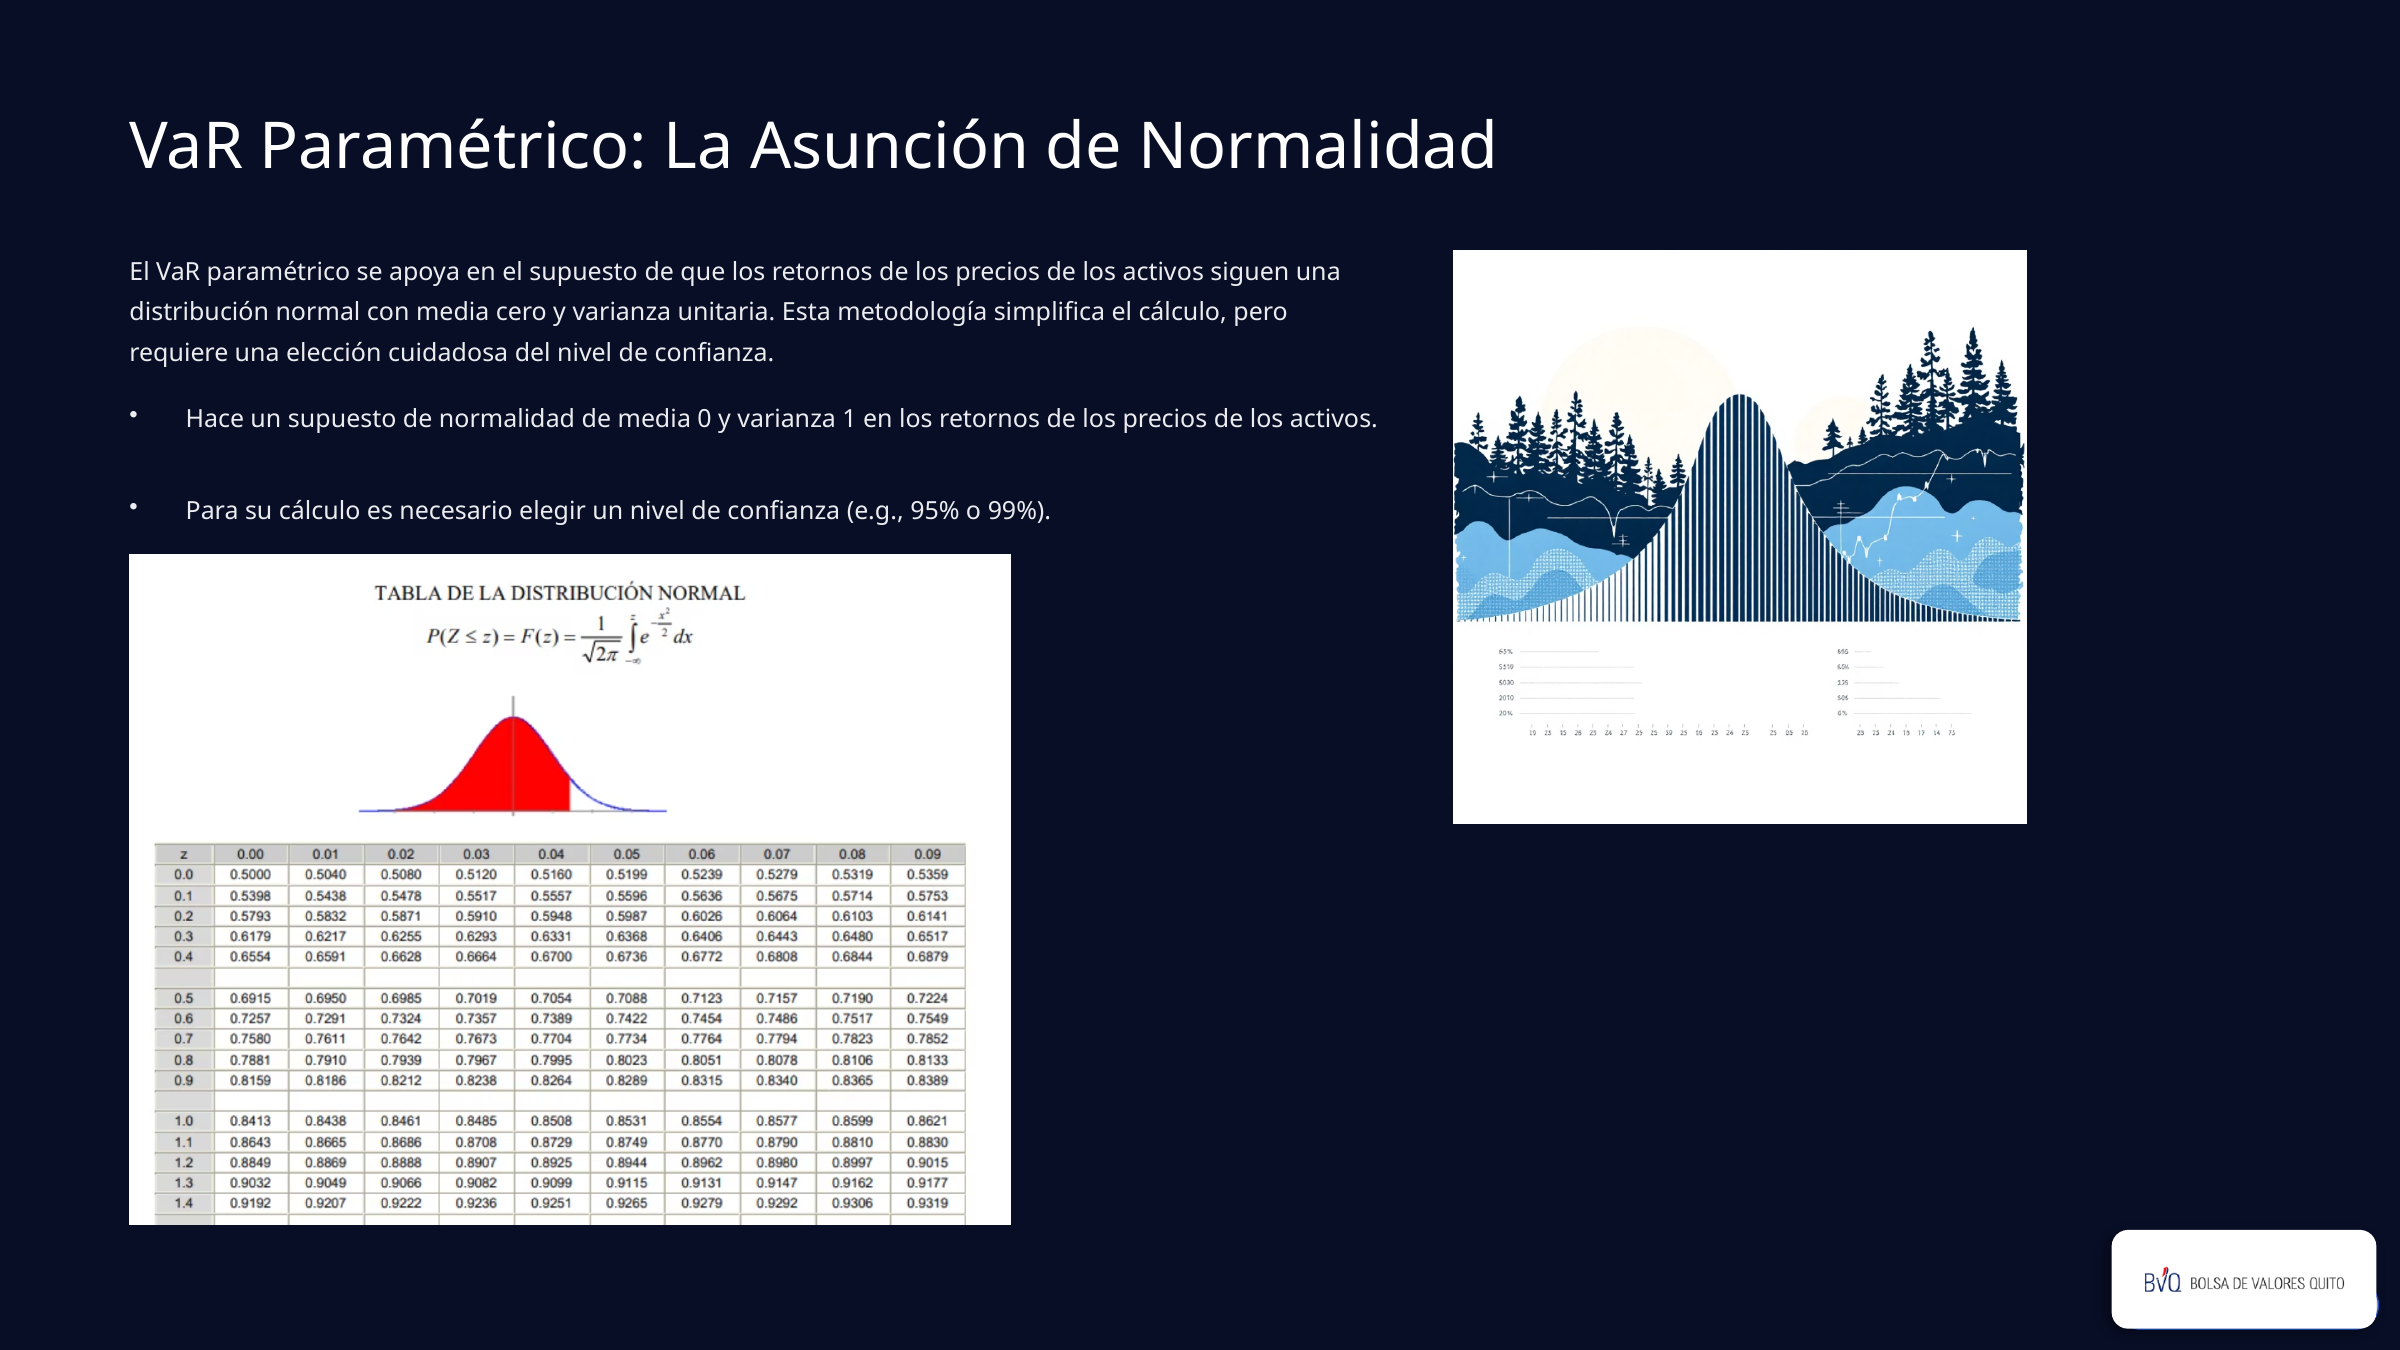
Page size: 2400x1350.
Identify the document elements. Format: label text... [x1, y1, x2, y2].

picture [129, 554, 1011, 1225]
picture [1453, 250, 2027, 824]
text_box El VaR paramétrico se apoya en el supuesto de que los retornos de los precios de los activos siguen una distribución normal con media cero y varianza unitaria. Esta metodología simplifica el cálculo, pero requiere una elección cuidadosa del nivel de confianza. [129, 244, 1389, 369]
text_box VaR Paramétrico: La Asunción de Normalidad [129, 101, 1540, 183]
picture [2106, 1229, 2389, 1339]
text_box Hace un supuesto de normalidad de media 0 y varianza 1 en los retornos de los precios de los activos. [129, 392, 1389, 475]
text_box Para su cálculo es necesario elegir un nivel de confianza (e.g., 95% o 99%). [129, 483, 1389, 526]
